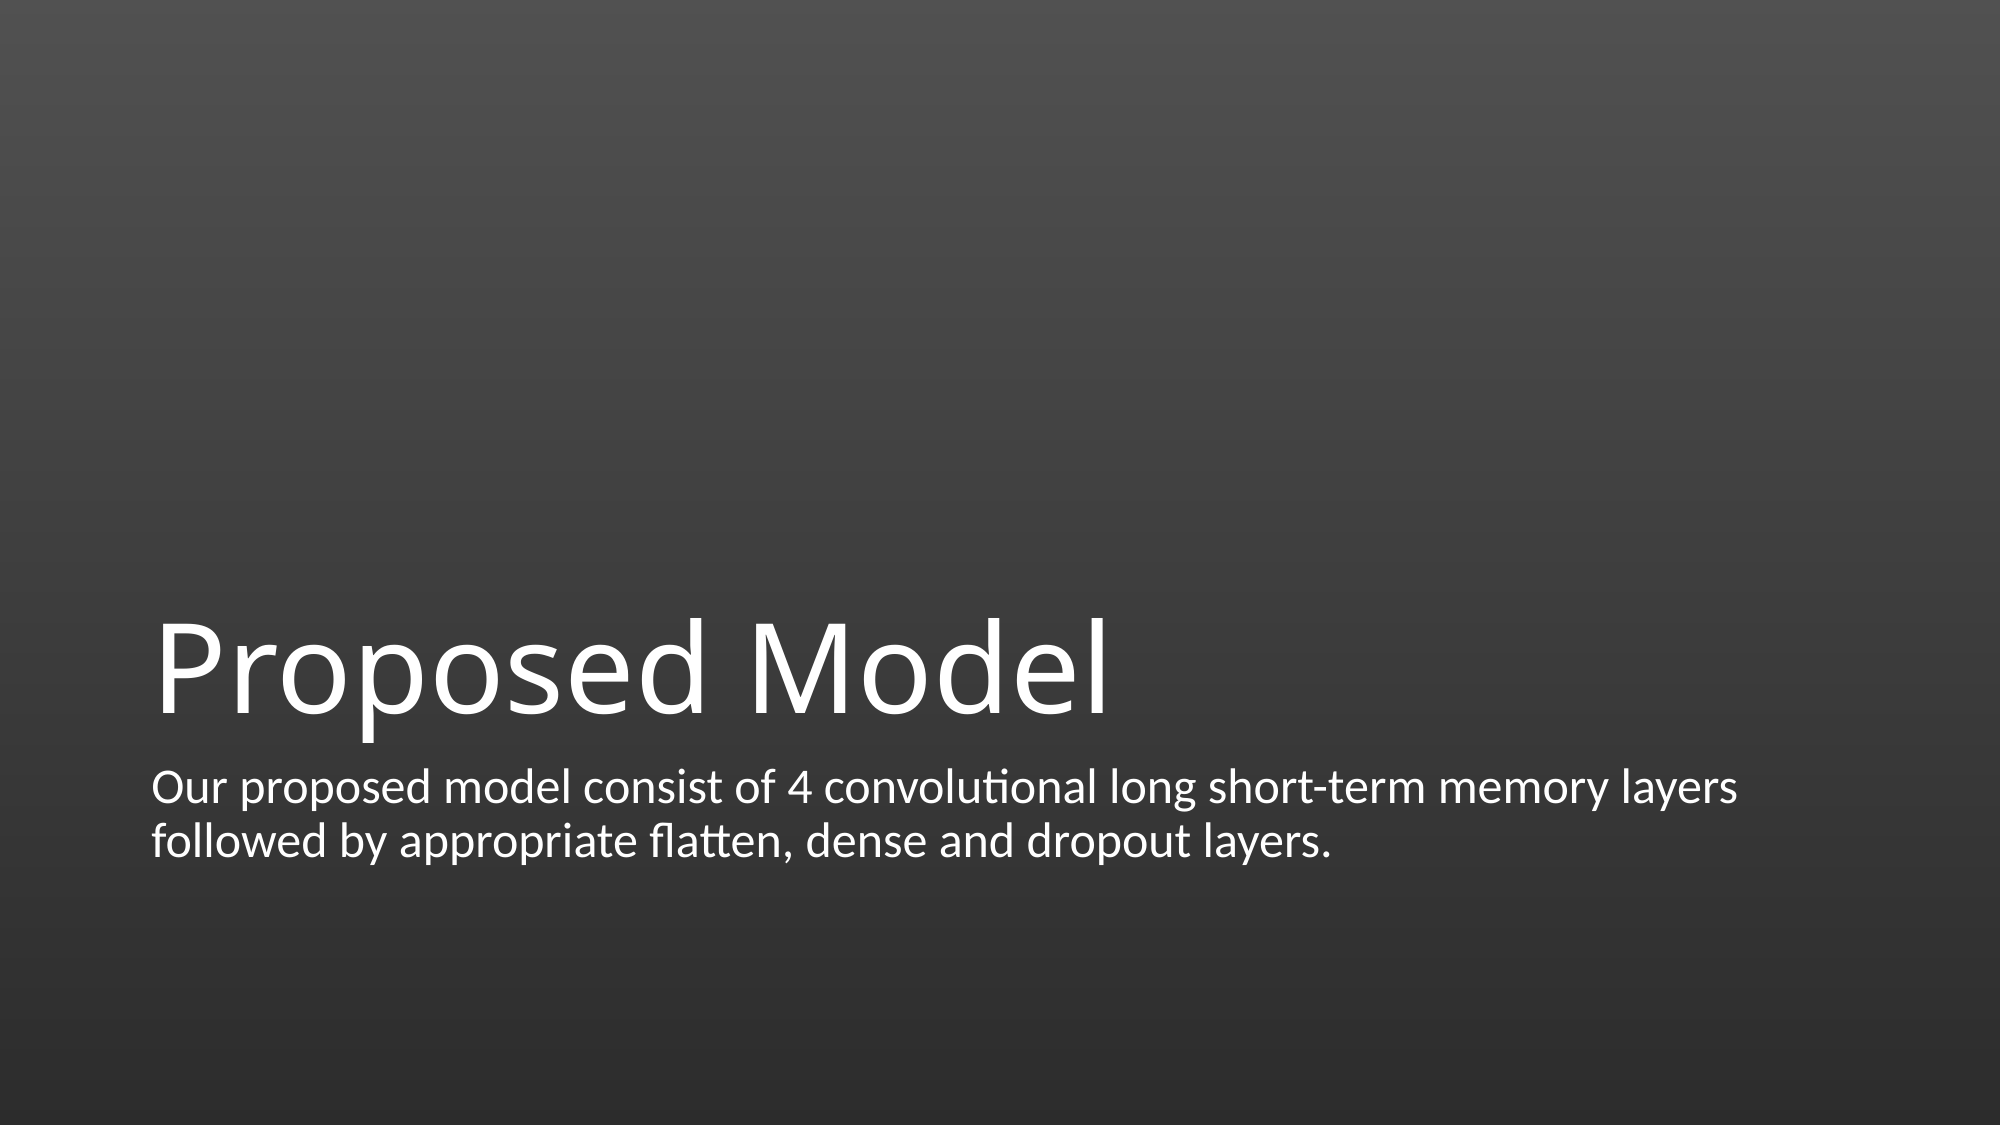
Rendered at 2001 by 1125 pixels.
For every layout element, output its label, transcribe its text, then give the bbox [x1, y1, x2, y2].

title Proposed Model [136, 280, 1862, 749]
list Our proposed model consist of 4 convolutional long short-term memory layers followed by appropriate flatten, dense and dropout layers. [136, 752, 1862, 999]
